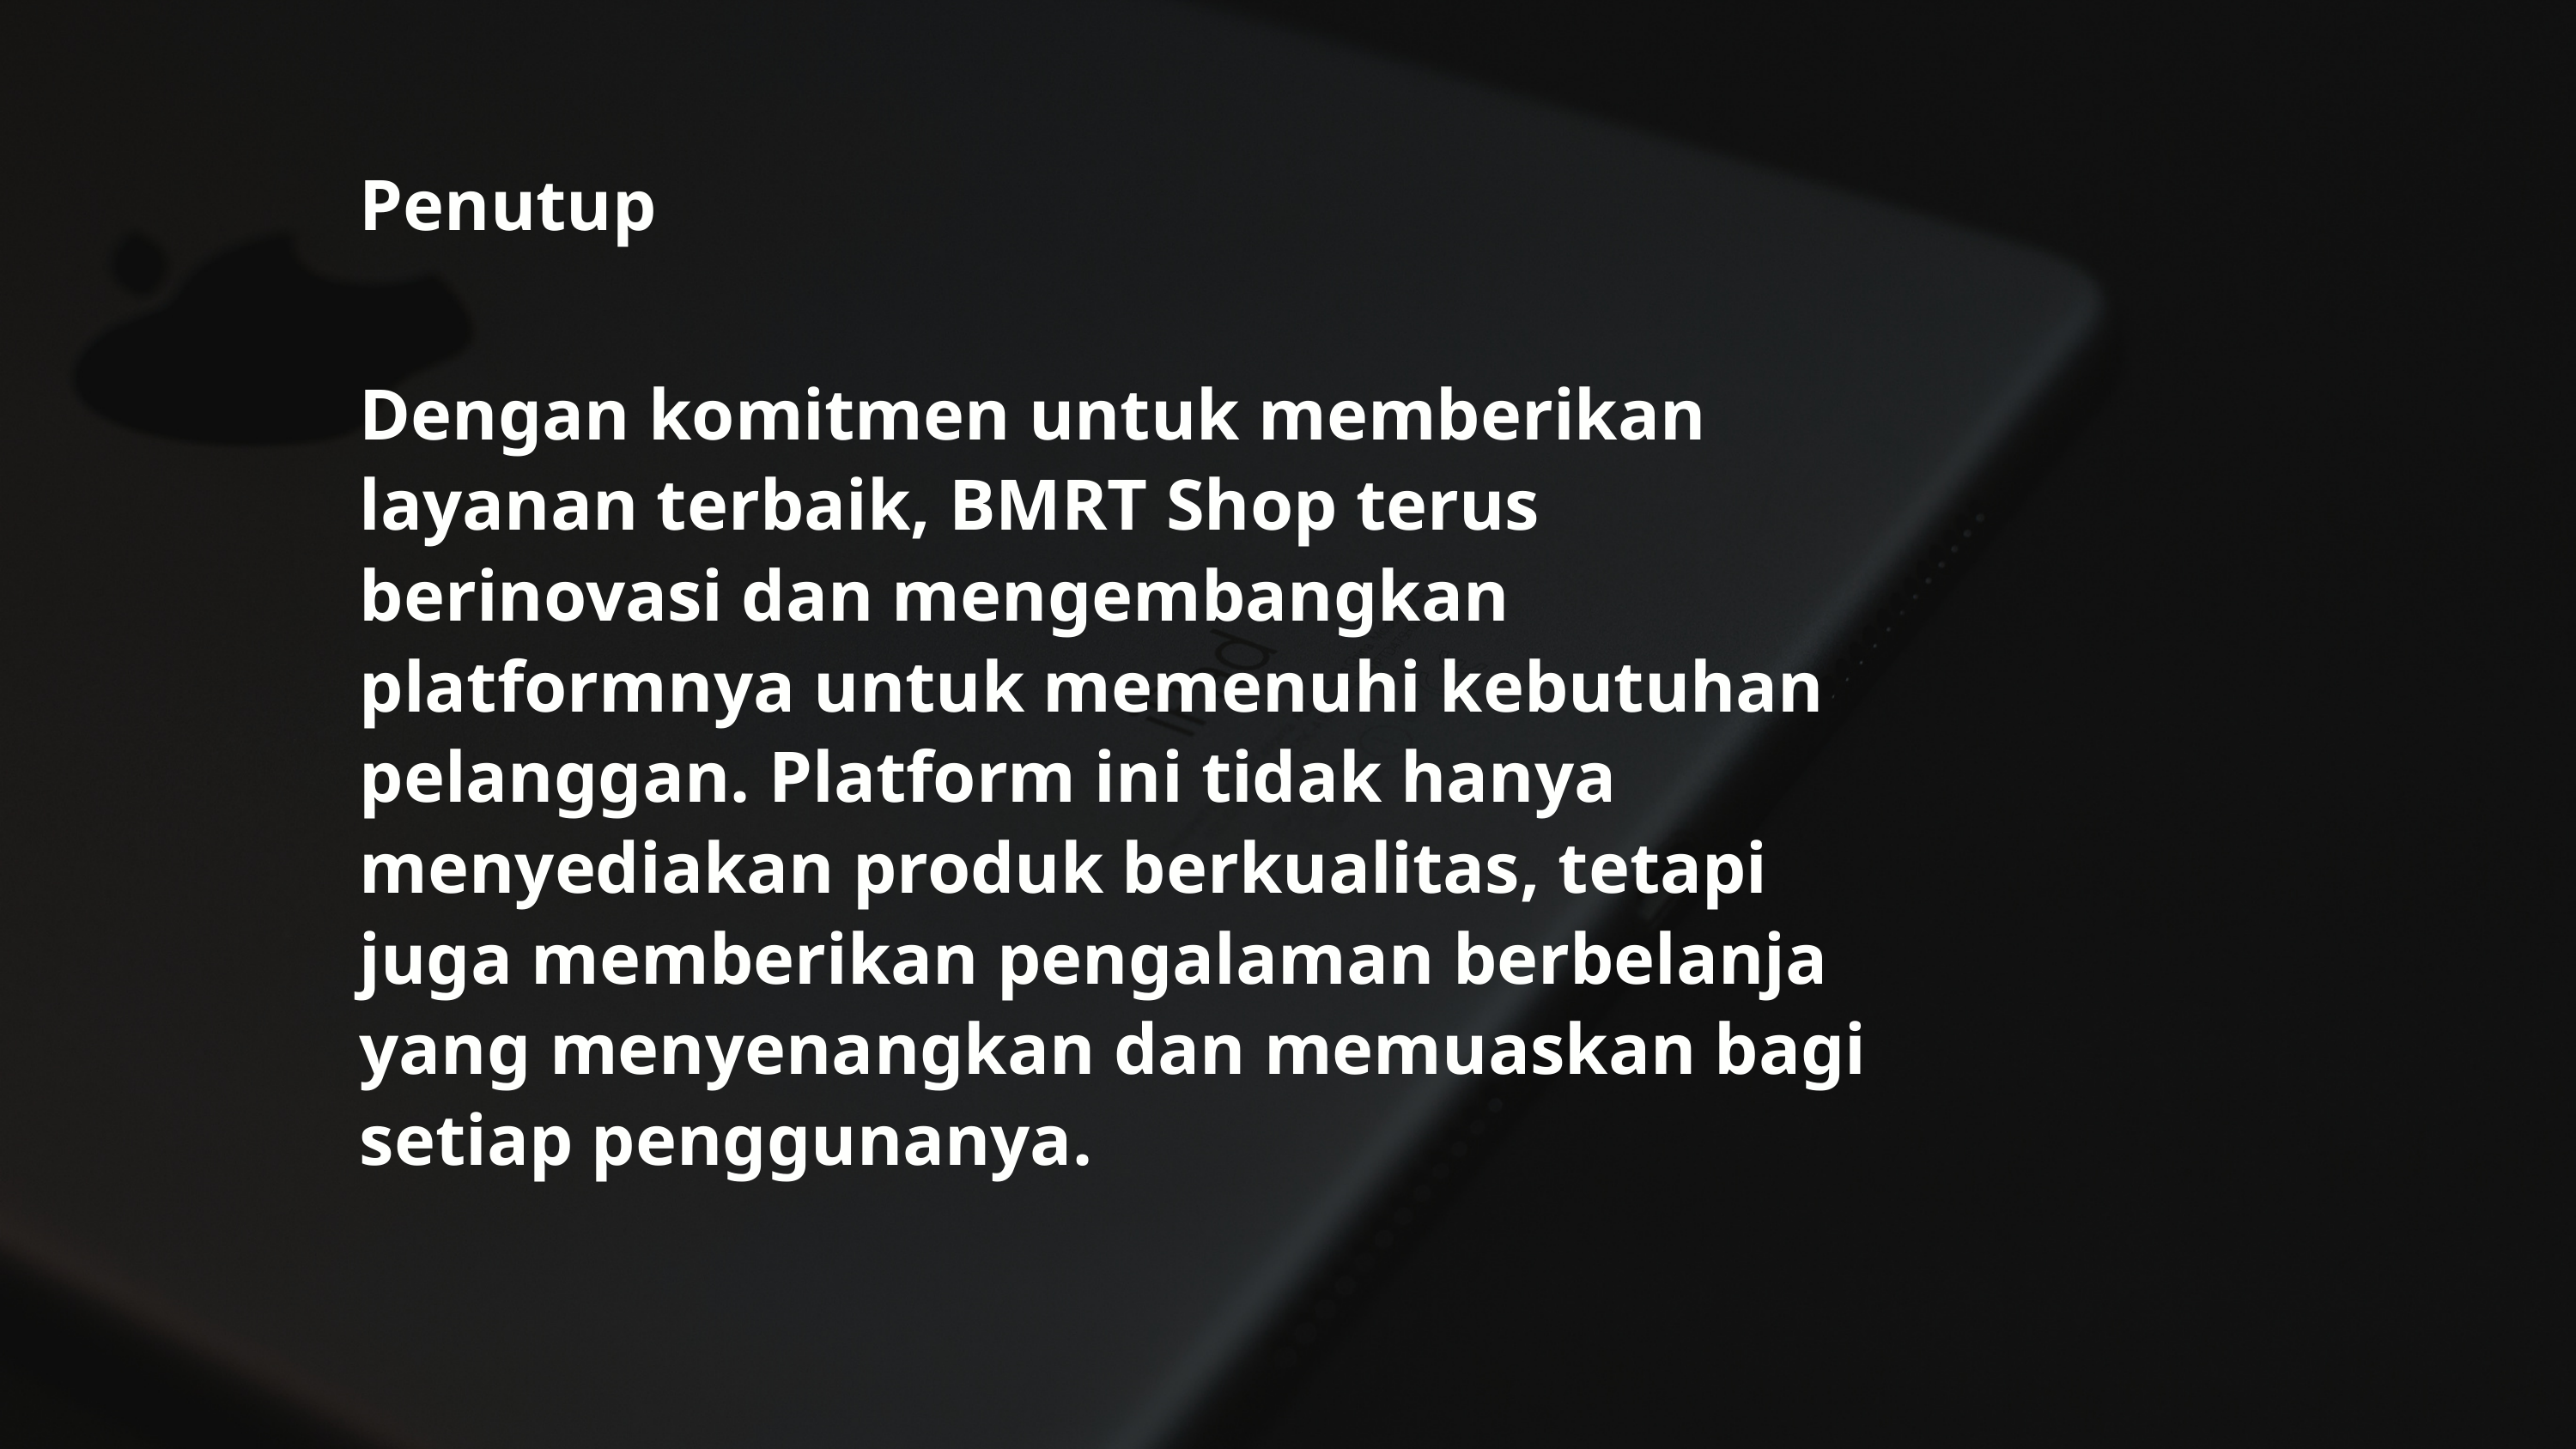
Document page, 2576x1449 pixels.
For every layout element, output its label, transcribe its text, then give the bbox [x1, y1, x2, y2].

text_box Penutup [359, 154, 1874, 245]
text_box [0, 0, 2576, 1449]
text_box Dengan komitmen untuk memberikan layanan terbaik, BMRT Shop terus berinovasi dan mengembangkan platformnya untuk memenuhi kebutuhan pelanggan. Platform ini tidak hanya menyediakan produk berkualitas, tetapi juga memberikan pengalaman berbelanja yang menyenangkan dan memuaskan bagi setiap penggunanya. [359, 362, 1874, 1179]
